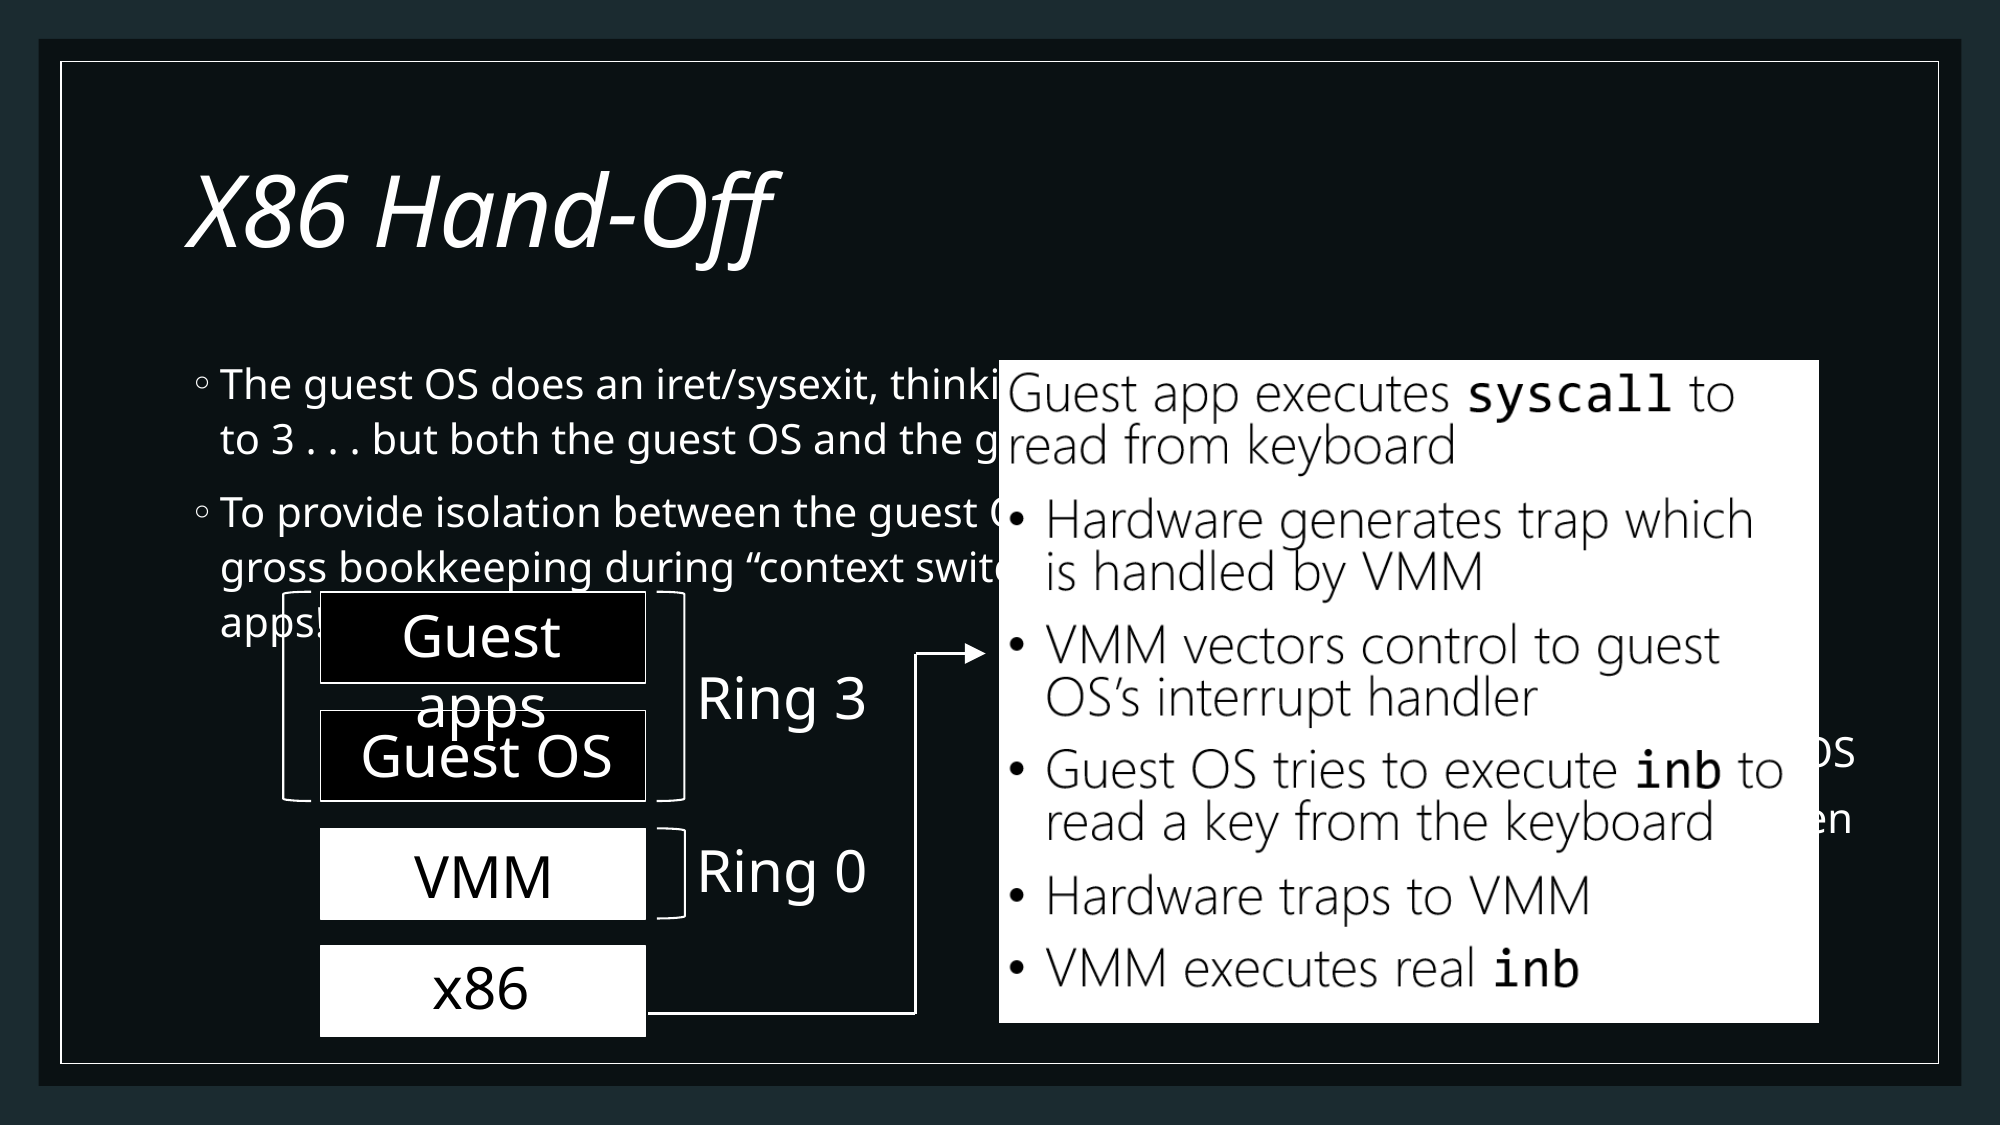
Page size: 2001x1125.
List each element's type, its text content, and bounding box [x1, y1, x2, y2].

text_box [282, 591, 312, 802]
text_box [320, 943, 646, 1037]
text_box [320, 591, 970, 919]
picture [999, 360, 1819, 1023]
text_box VMM places result where the guest OS expects it to be VMM vectors control back to the guest OS Guest OS does some processing and then does an iret/sysexit Hardware traps to VMM VMM returns to user-mode [985, 613, 1895, 1037]
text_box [648, 653, 986, 1014]
list The guest OS does an iret/sysexit, thinking that the privilege level will flip from 0 to 3 . . . but both the guest OS and the guest apps run at 3! To provide isolation between the guest OS and guest apps, the VMM must do gross bookkeeping during “context switches” between the guest OS and guest apps! [174, 345, 1825, 977]
title X86 Hand-Off [174, 102, 1825, 328]
